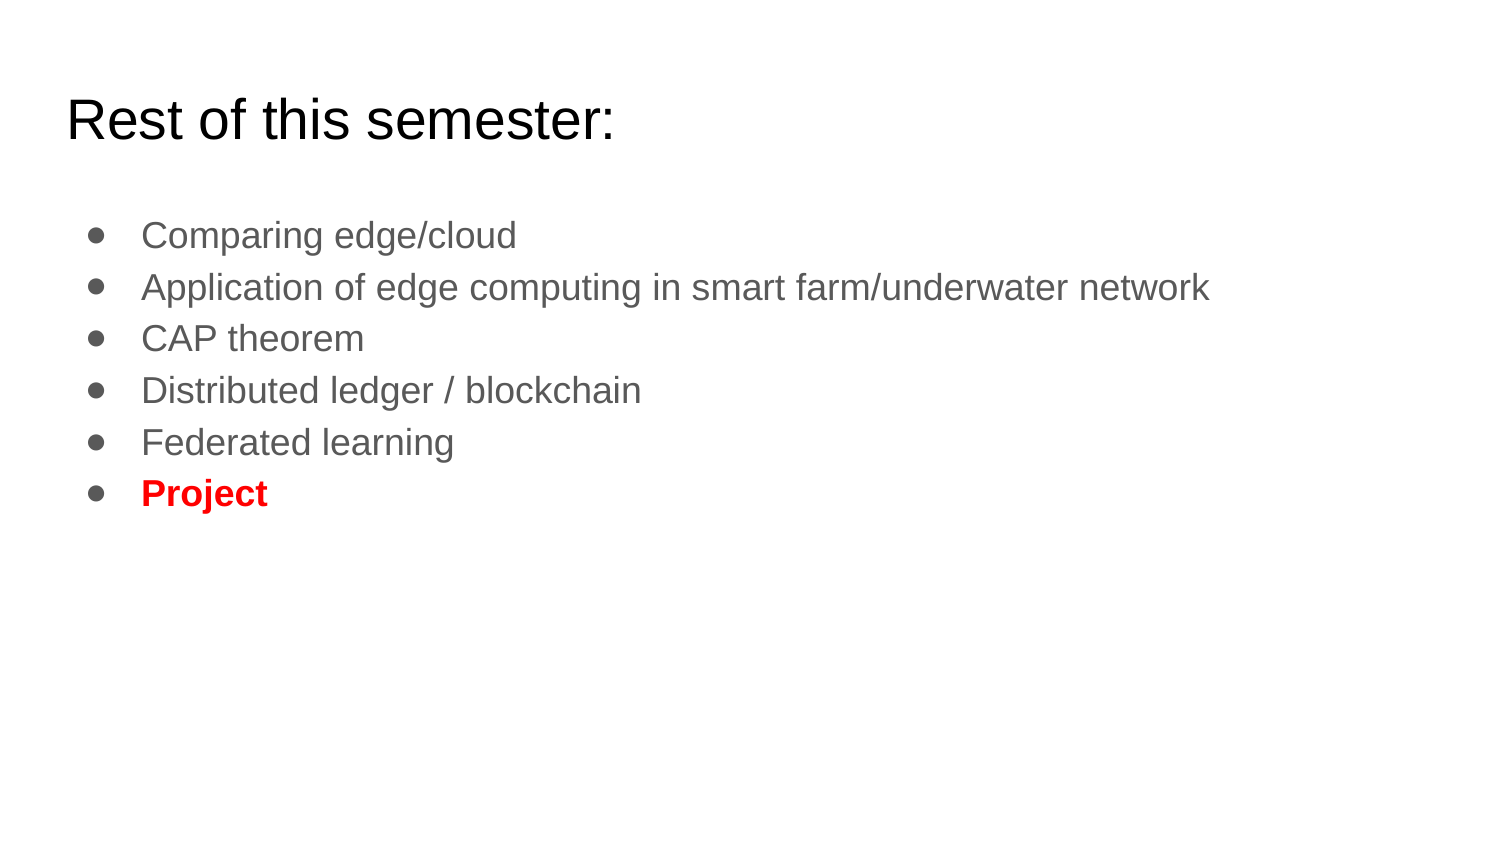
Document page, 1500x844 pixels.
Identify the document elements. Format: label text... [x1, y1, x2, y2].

title Rest of this semester: [51, 72, 1449, 167]
list Comparing edge/cloud Application of edge computing in smart farm/underwater network CAP theorem Distributed ledger / blockchain Federated learning Project [51, 189, 1449, 750]
